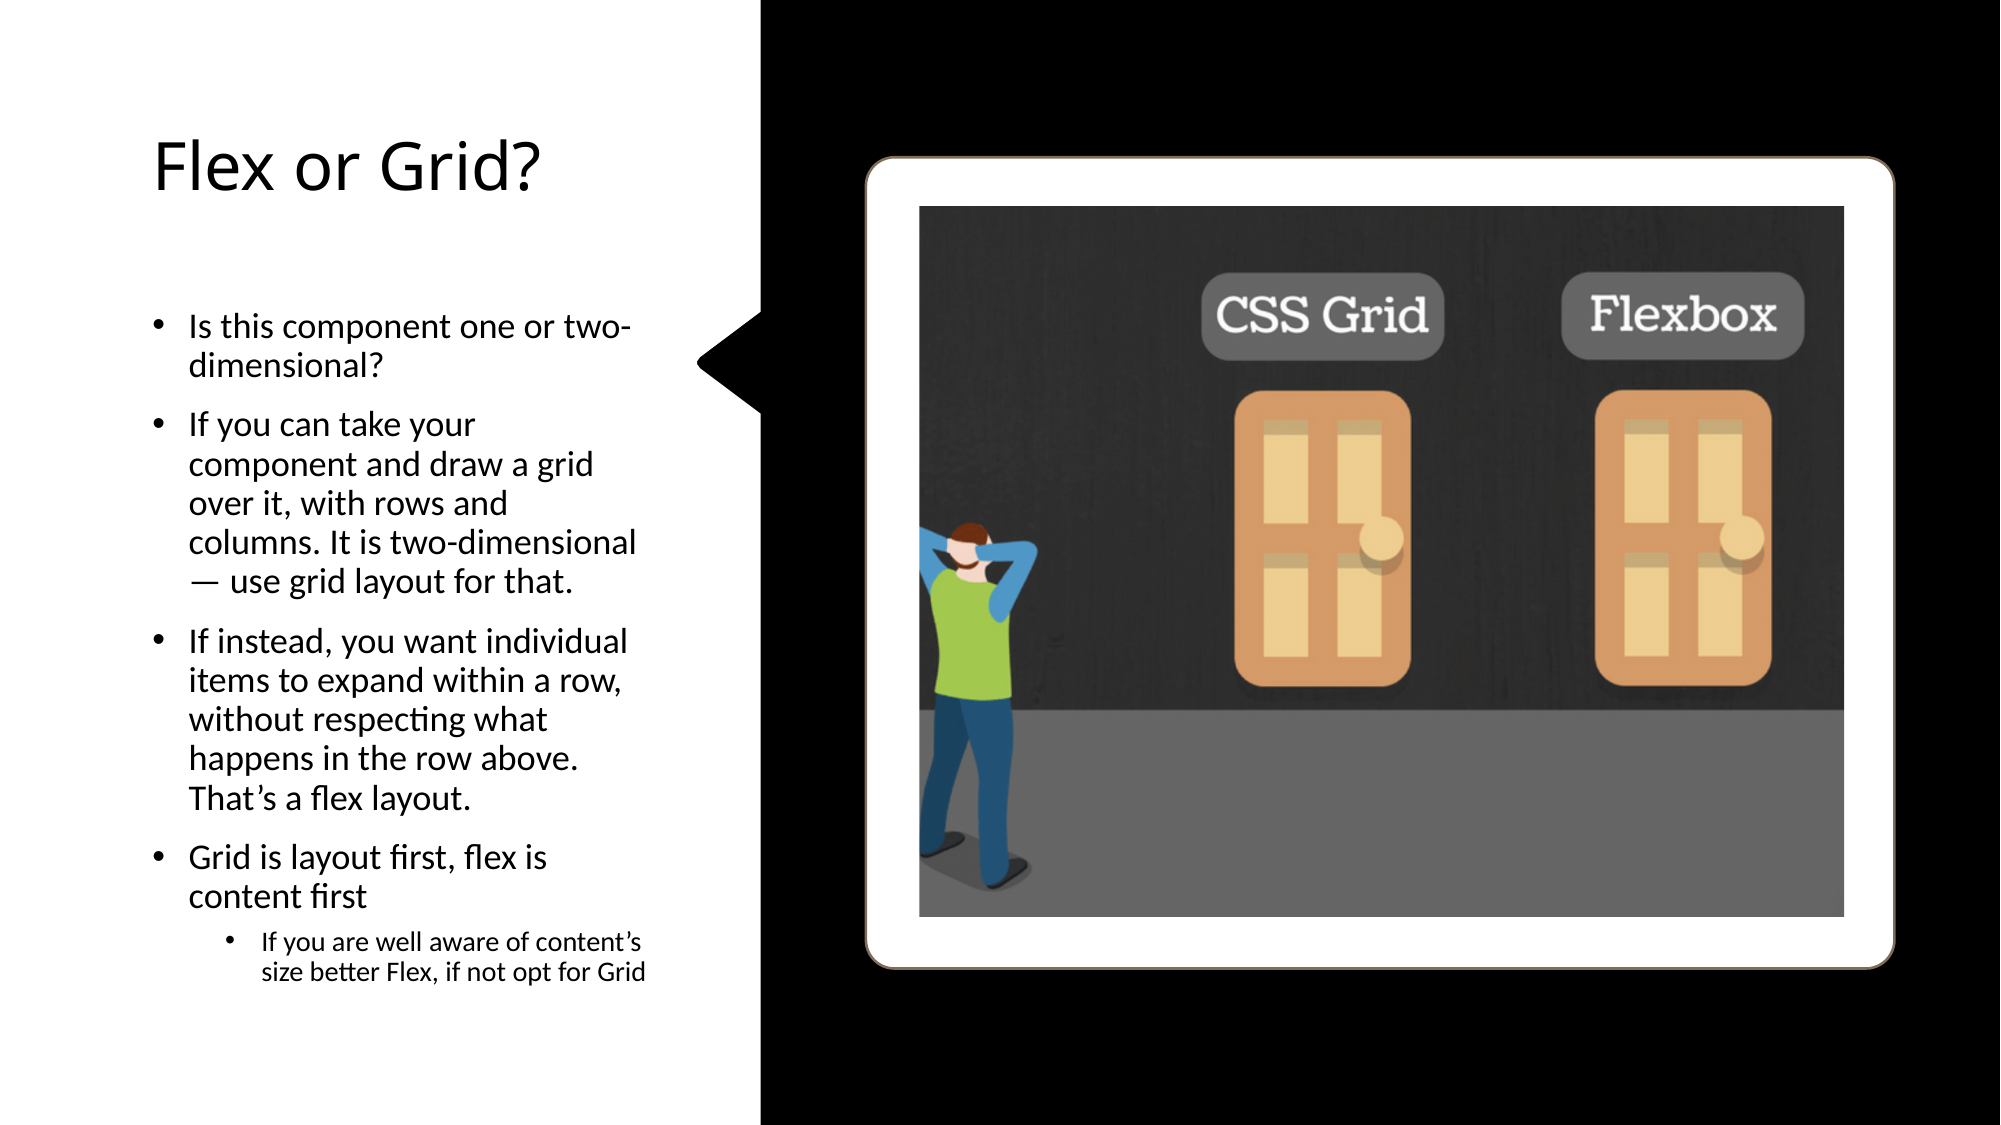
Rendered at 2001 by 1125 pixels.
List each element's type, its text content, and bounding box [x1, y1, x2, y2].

text_box [864, 156, 1896, 970]
text_box [0, 0, 762, 1125]
title Flex or Grid? [137, 59, 663, 278]
text_box [699, 0, 2000, 1125]
list Is this component one or two-dimensional? If you can take your component and draw a grid over it, with rows and columns. It is two-dimensional — use grid layout for that. If instead, you want individual items to expand within a row, without respecting what happens in the row above. That’s a flex layout. Grid is layout first, flex is content first If you are well aware of content’s size better Flex, if not opt for Grid [137, 299, 663, 1014]
picture [919, 206, 1845, 917]
